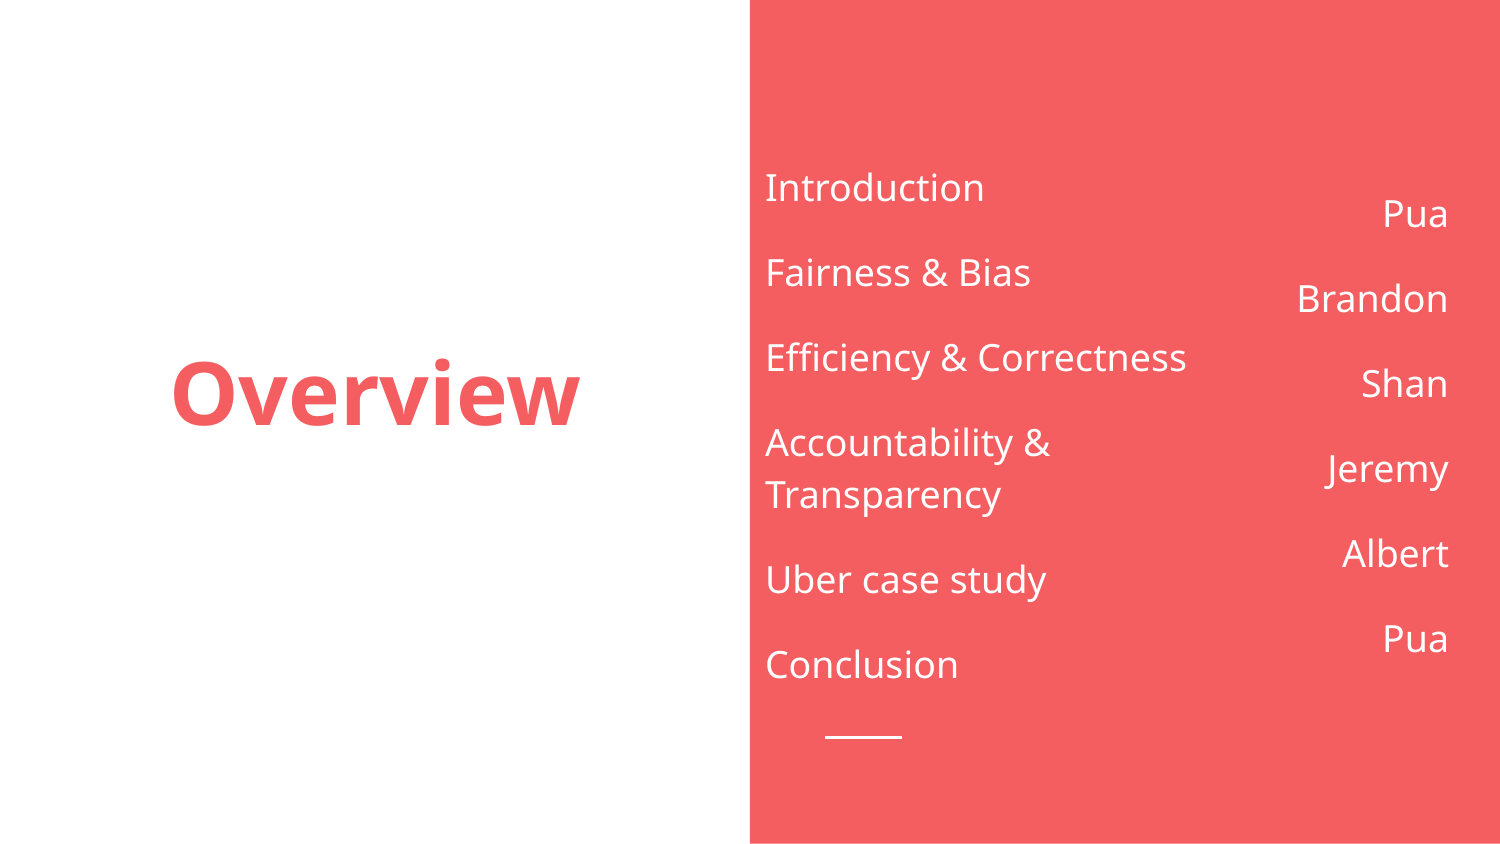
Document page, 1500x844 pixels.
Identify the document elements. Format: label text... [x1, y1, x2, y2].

list Introduction Fairness & Bias Efficiency & Correctness Accountability & Transparency Uber case study Conclusion [750, 132, 1297, 712]
title Overview [43, 181, 708, 458]
list Pua Brandon Shan Jeremy Albert Pua [1267, 138, 1464, 706]
